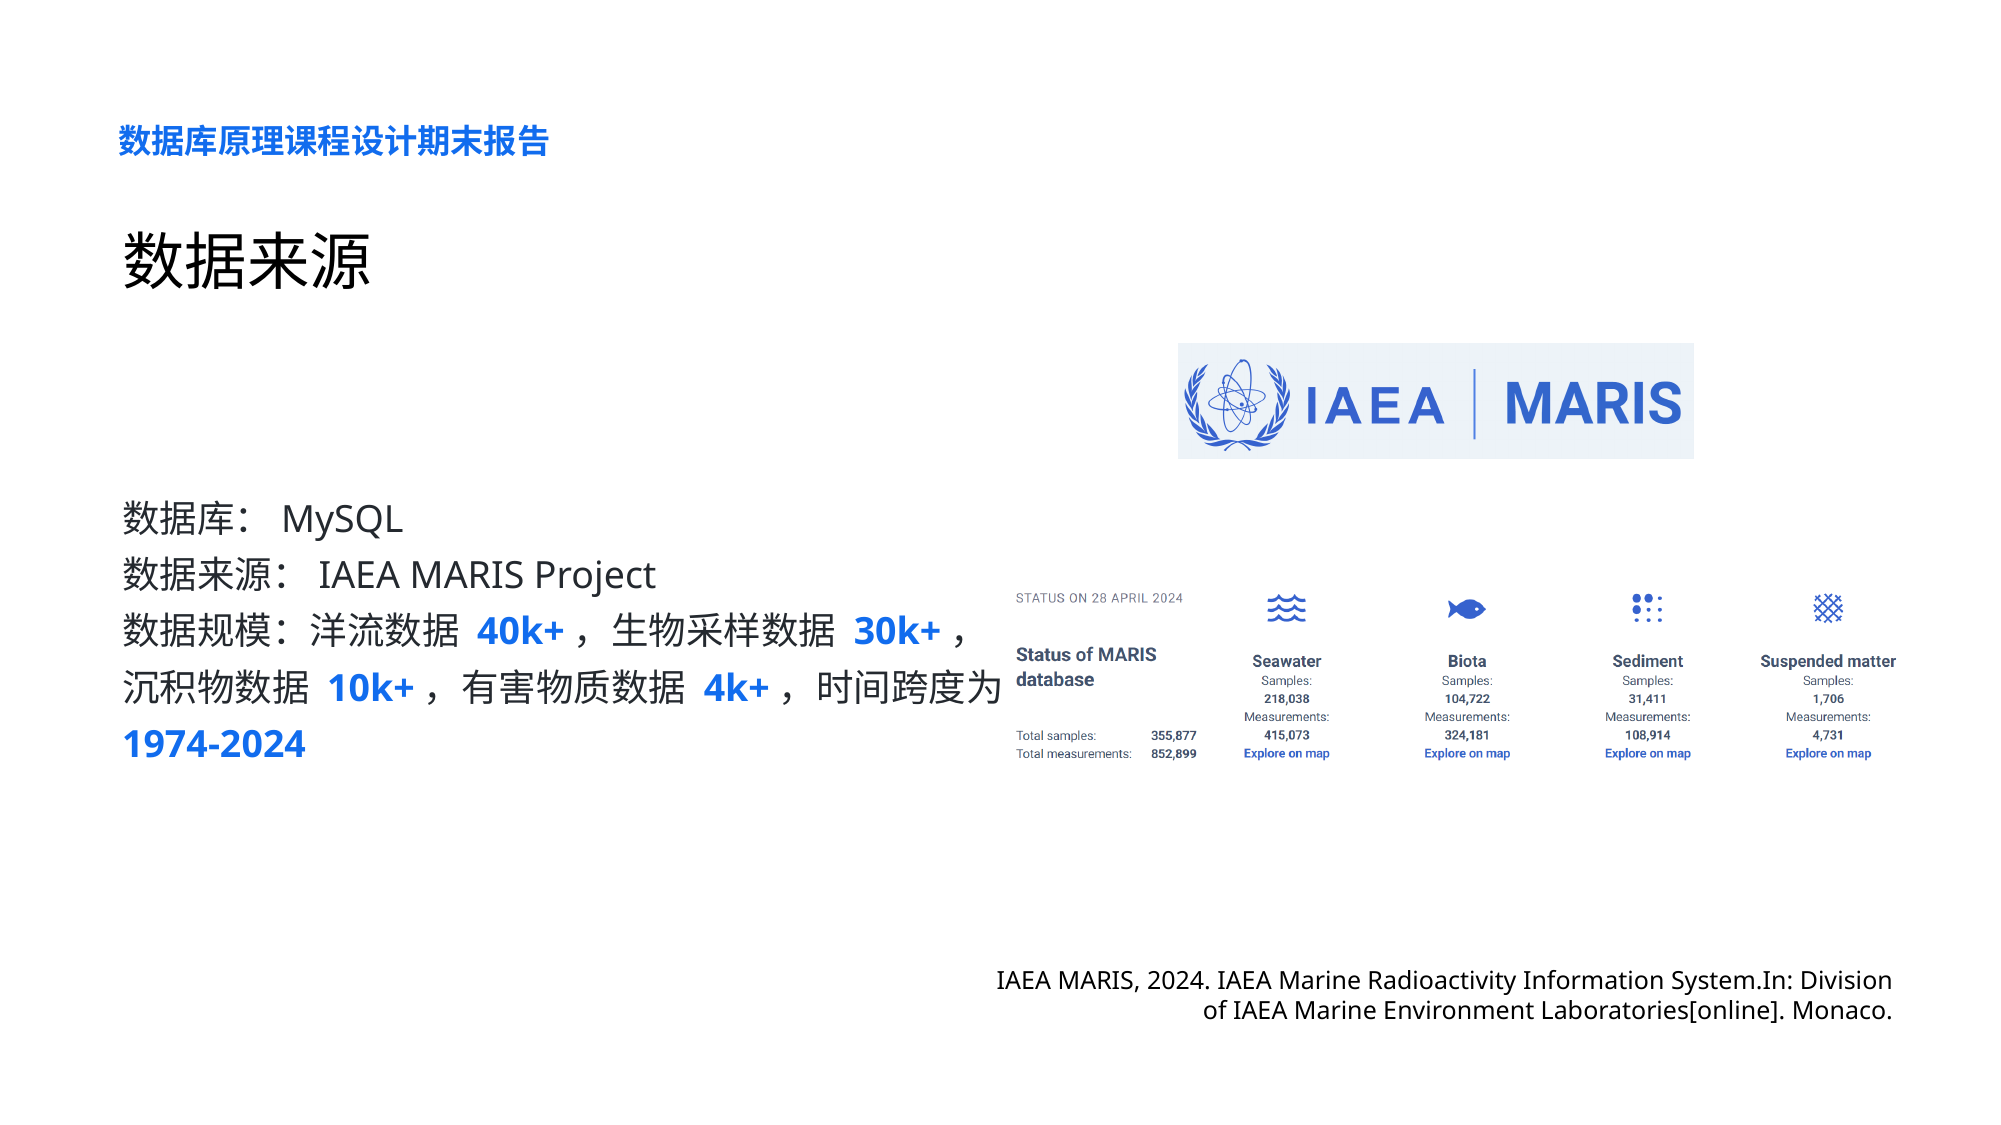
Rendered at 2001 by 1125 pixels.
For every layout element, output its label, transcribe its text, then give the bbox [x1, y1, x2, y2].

picture [1007, 578, 1910, 776]
text_box IAEA MARIS, 2024. IAEA Marine Radioactivity Information System.In: Division of IAEA Marine Environment Laboratories[online]. Monaco. [962, 956, 1910, 1032]
text_box 数据库：MySQL 数据来源：IAEA MARIS Project 数据规模：洋流数据 40k+，生物采样数据 30k+， 沉积物数据 10k+，有害物质数据 4k+，时间跨度为1974-2024 [107, 476, 1036, 773]
picture [1177, 343, 1694, 459]
text_box 数据库原理课程设计期末报告 [118, 114, 711, 160]
text_box 数据来源 [107, 214, 1860, 305]
